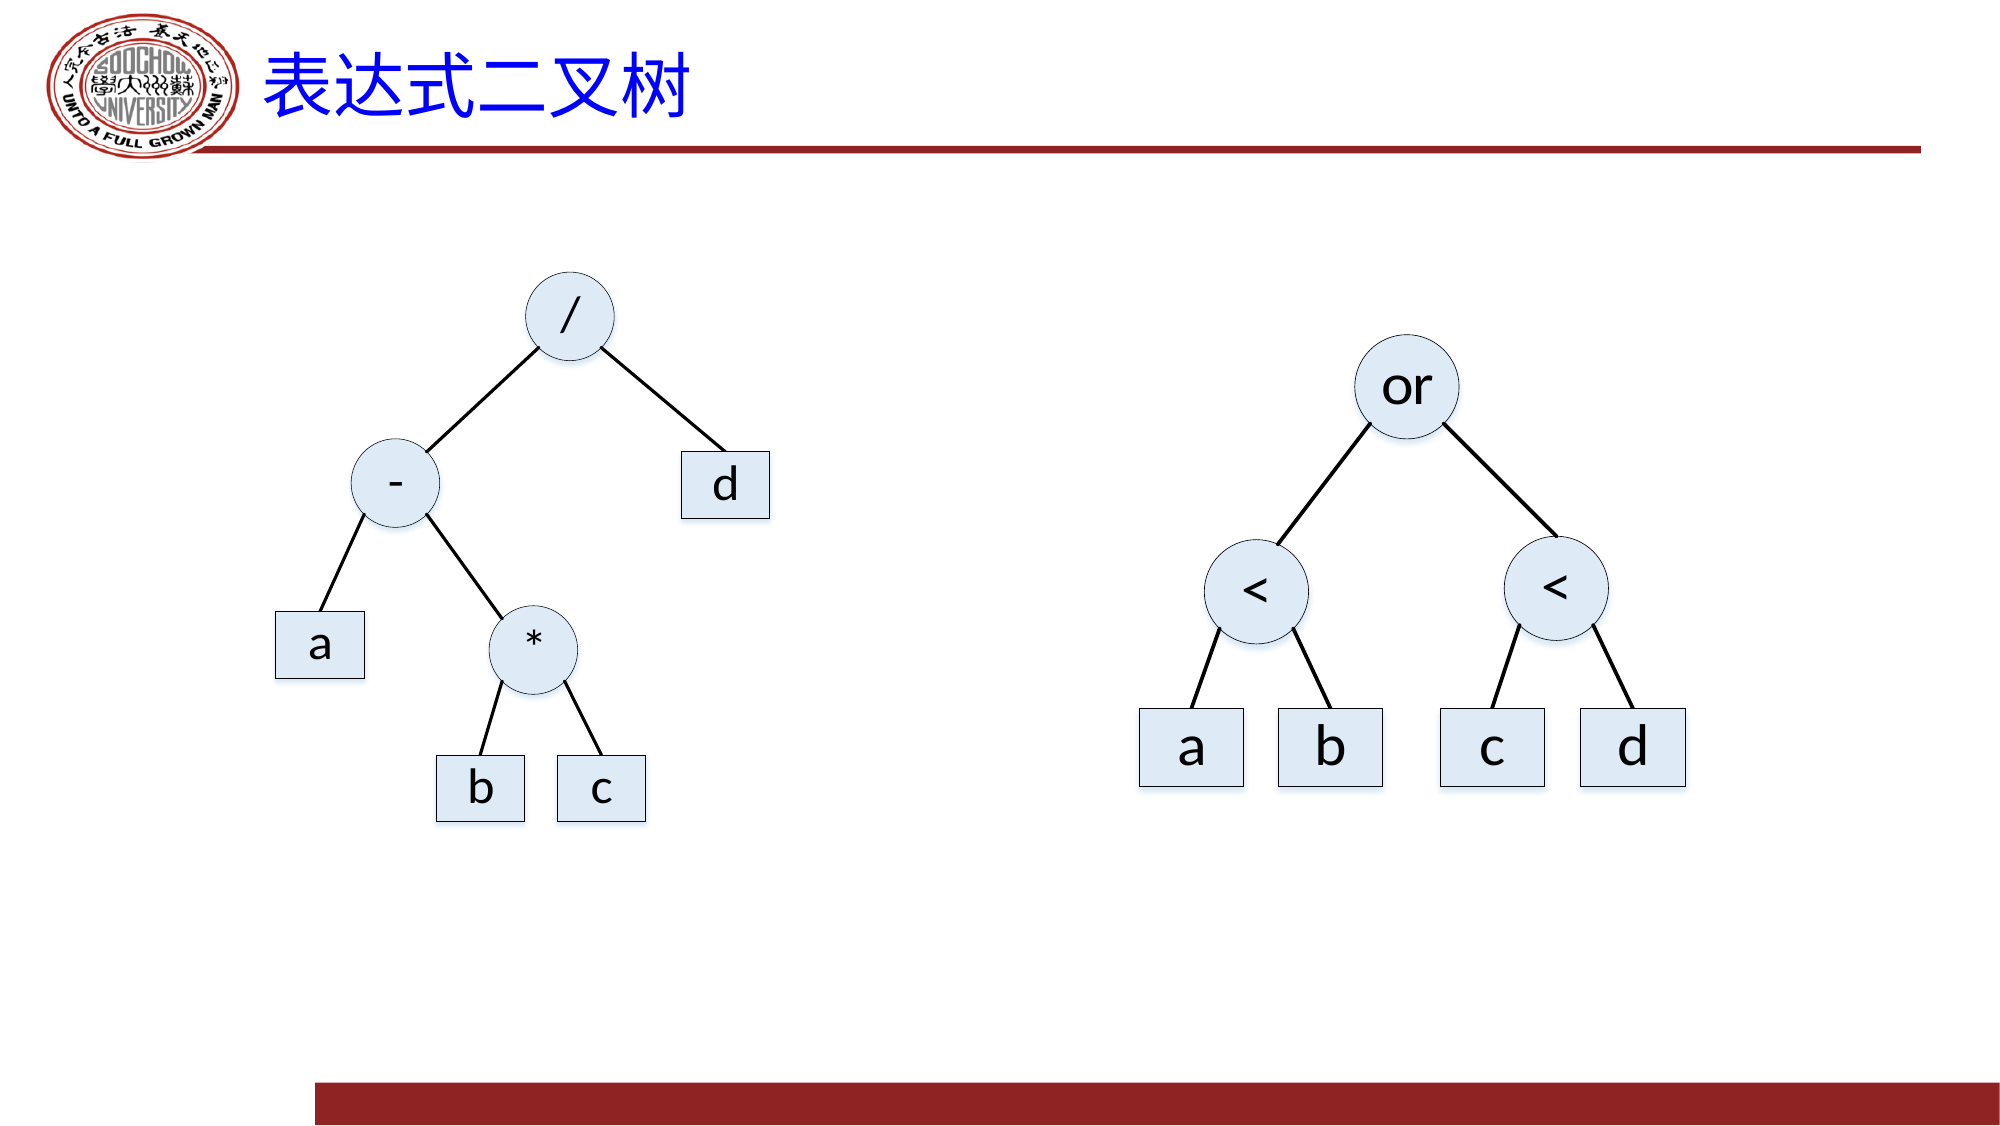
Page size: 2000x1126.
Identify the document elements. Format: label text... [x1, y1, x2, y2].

title 表达式二叉树 [242, 30, 1921, 138]
picture [267, 267, 778, 841]
picture [40, 9, 246, 163]
picture [1129, 328, 1695, 812]
